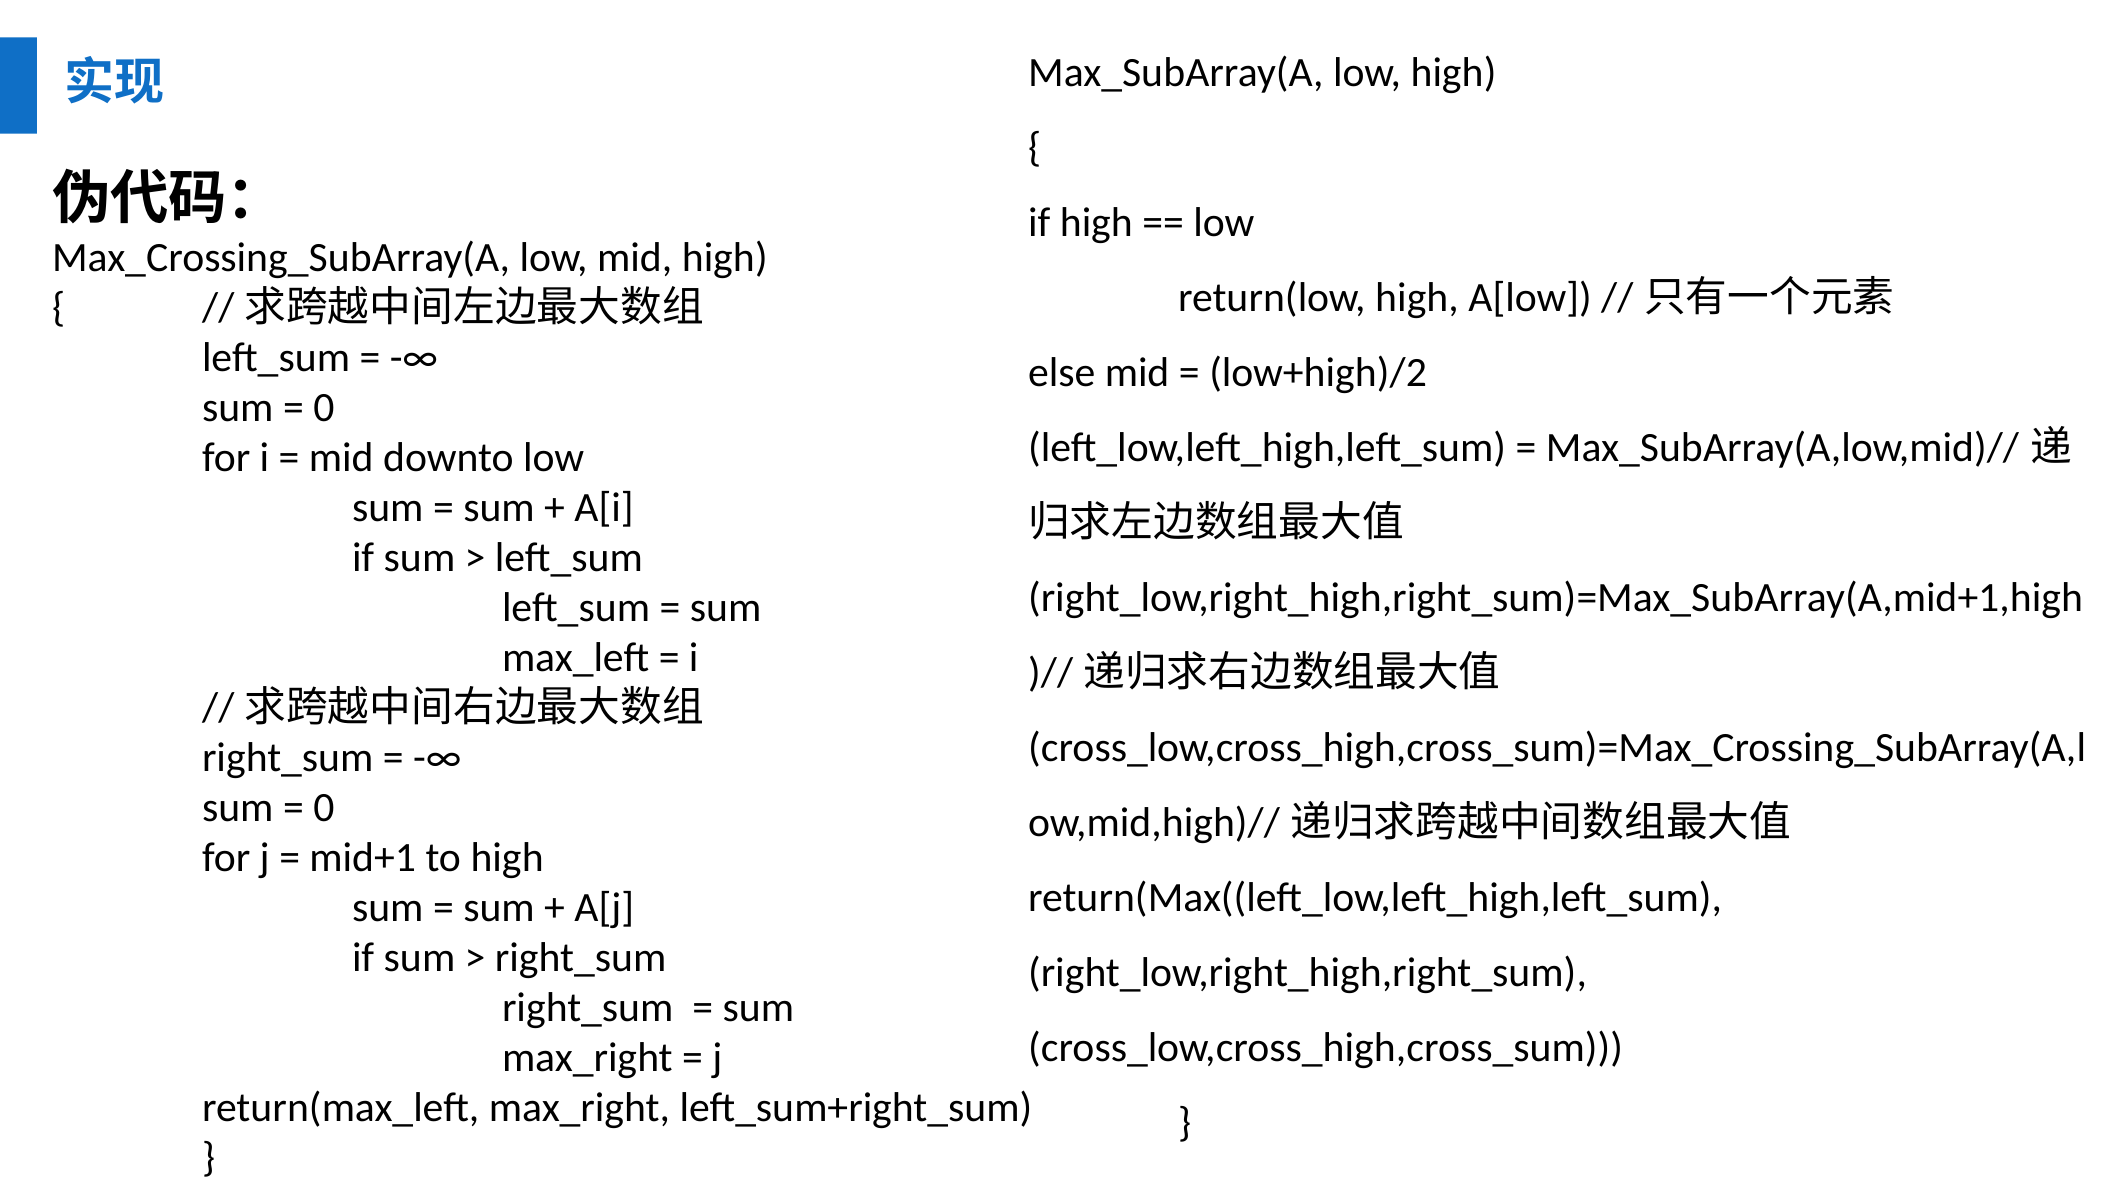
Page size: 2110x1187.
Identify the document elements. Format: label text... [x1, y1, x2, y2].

text_box Max_SubArray(A, low, high) { if high == low return(low, high, A[low]) //只有一个元素 else mid = (low+high)/2 (left_low,left_high,left_sum) = Max_SubArray(A,low,mid)//递归求左边数组最大值 (right_low,right_high,right_sum)=Max_SubArray(A,mid+1,high)//递归求右边数组最大值 (cross_low,cross_high,cross_sum)=Max_Crossing_SubArray(A,low,mid,high)//递归求跨越中间数组最大值 return(Max((left_low,left_high,left_sum), (right_low,right_high,right_sum), (cross_low,cross_high,cross_sum))) } [976, 12, 2110, 1153]
text_box 实现 [64, 49, 165, 110]
text_box [0, 36, 38, 117]
text_box 伪代码： Max_Crossing_SubArray(A, low, mid, high) { //求跨越中间左边最大数组 left_sum = -∞ sum = 0 for i = mid downto low sum = sum + A[i] if sum > left_sum left_sum = sum max_left = i //求跨越中间右边最大数组 right_sum = -∞ sum = 0 for j = mid+1 to high sum = sum + A[j] if sum > right_sum right_sum = sum max_right = j return(max_left, max_right, left_sum+right_sum) } [0, 117, 2052, 1187]
